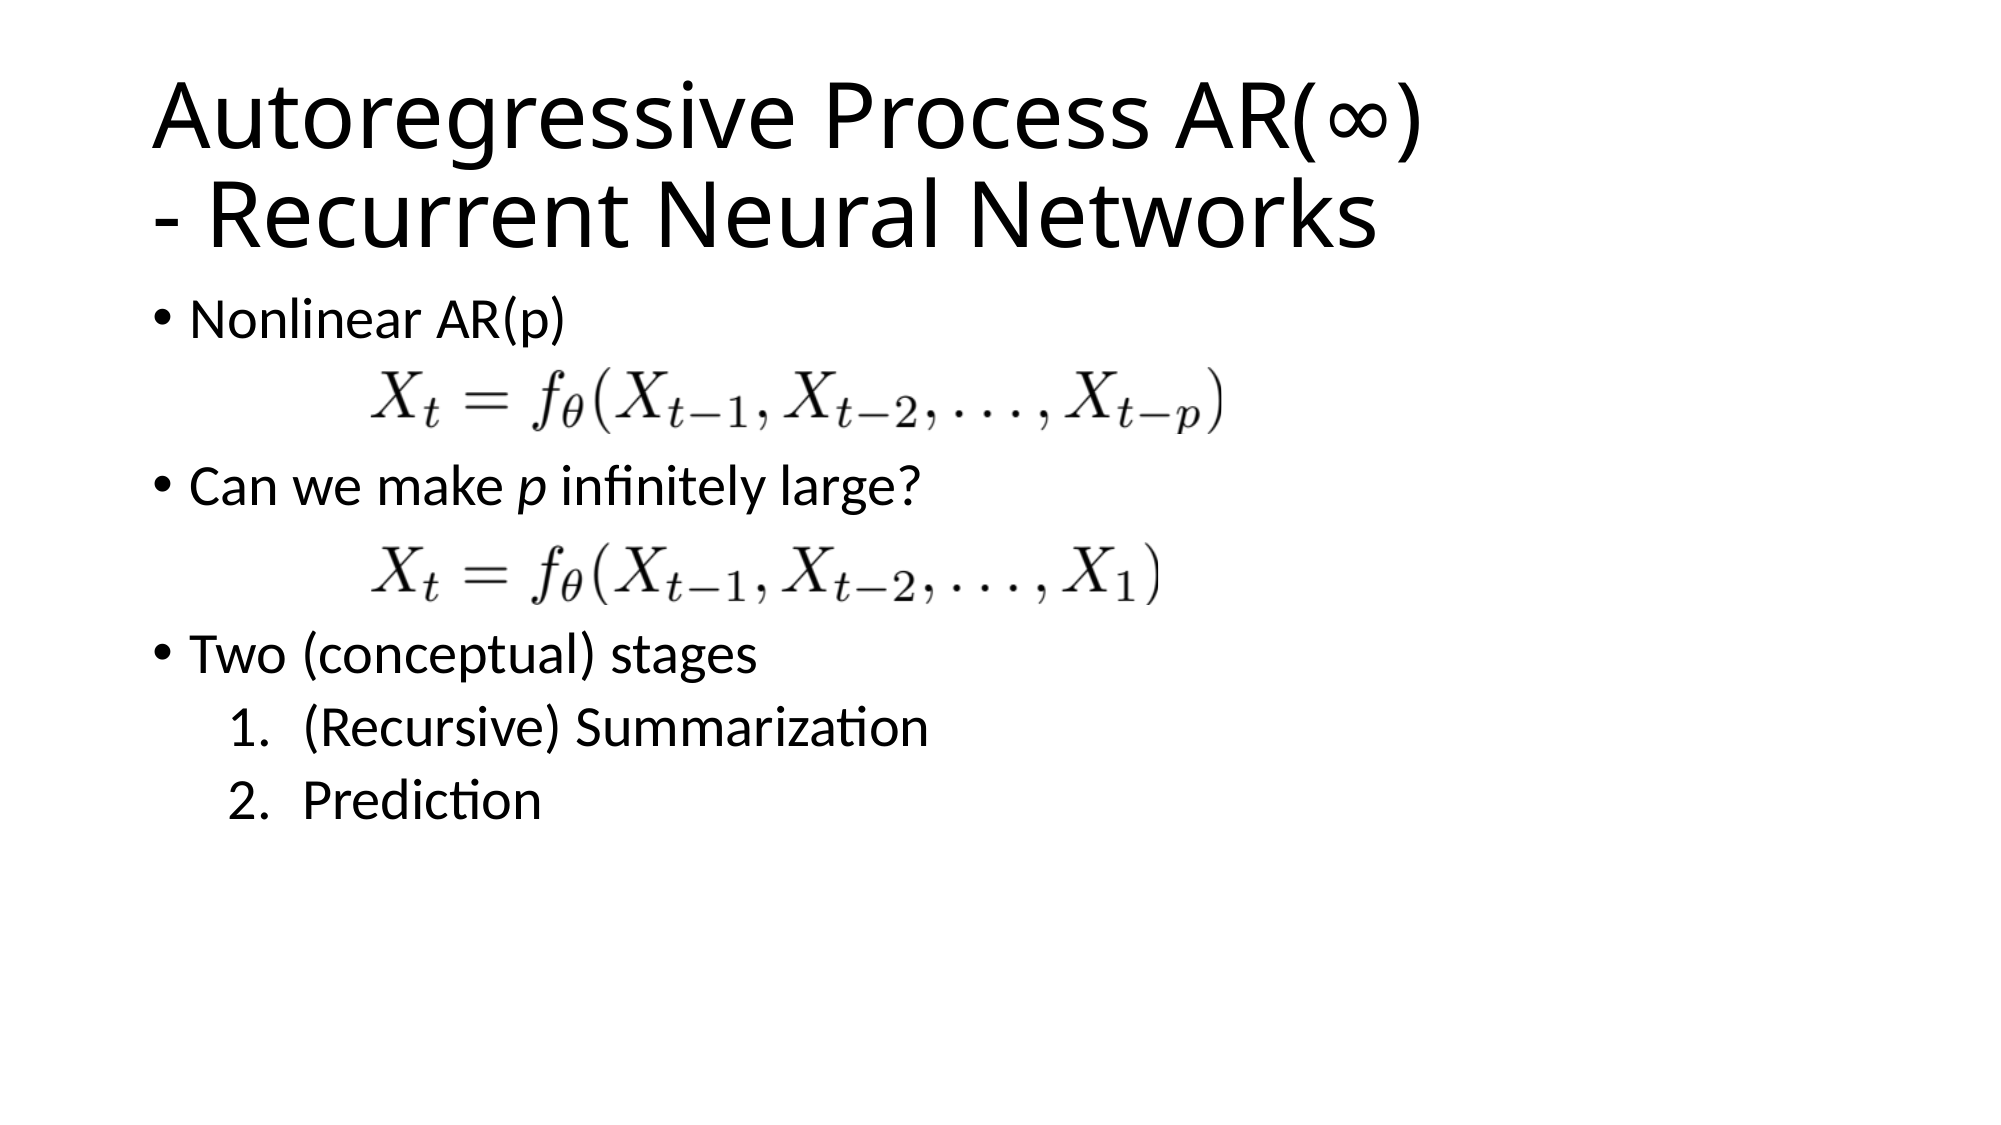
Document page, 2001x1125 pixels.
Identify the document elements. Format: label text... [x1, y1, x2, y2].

picture [370, 541, 1159, 605]
list Nonlinear AR(p) Can we make p infinitely large? Two (conceptual) stages (Recursive) Summarization Prediction [137, 280, 1863, 1125]
picture [370, 366, 1222, 434]
title Autoregressive Process AR(∞) - Recurrent Neural Networks [137, 59, 1863, 278]
